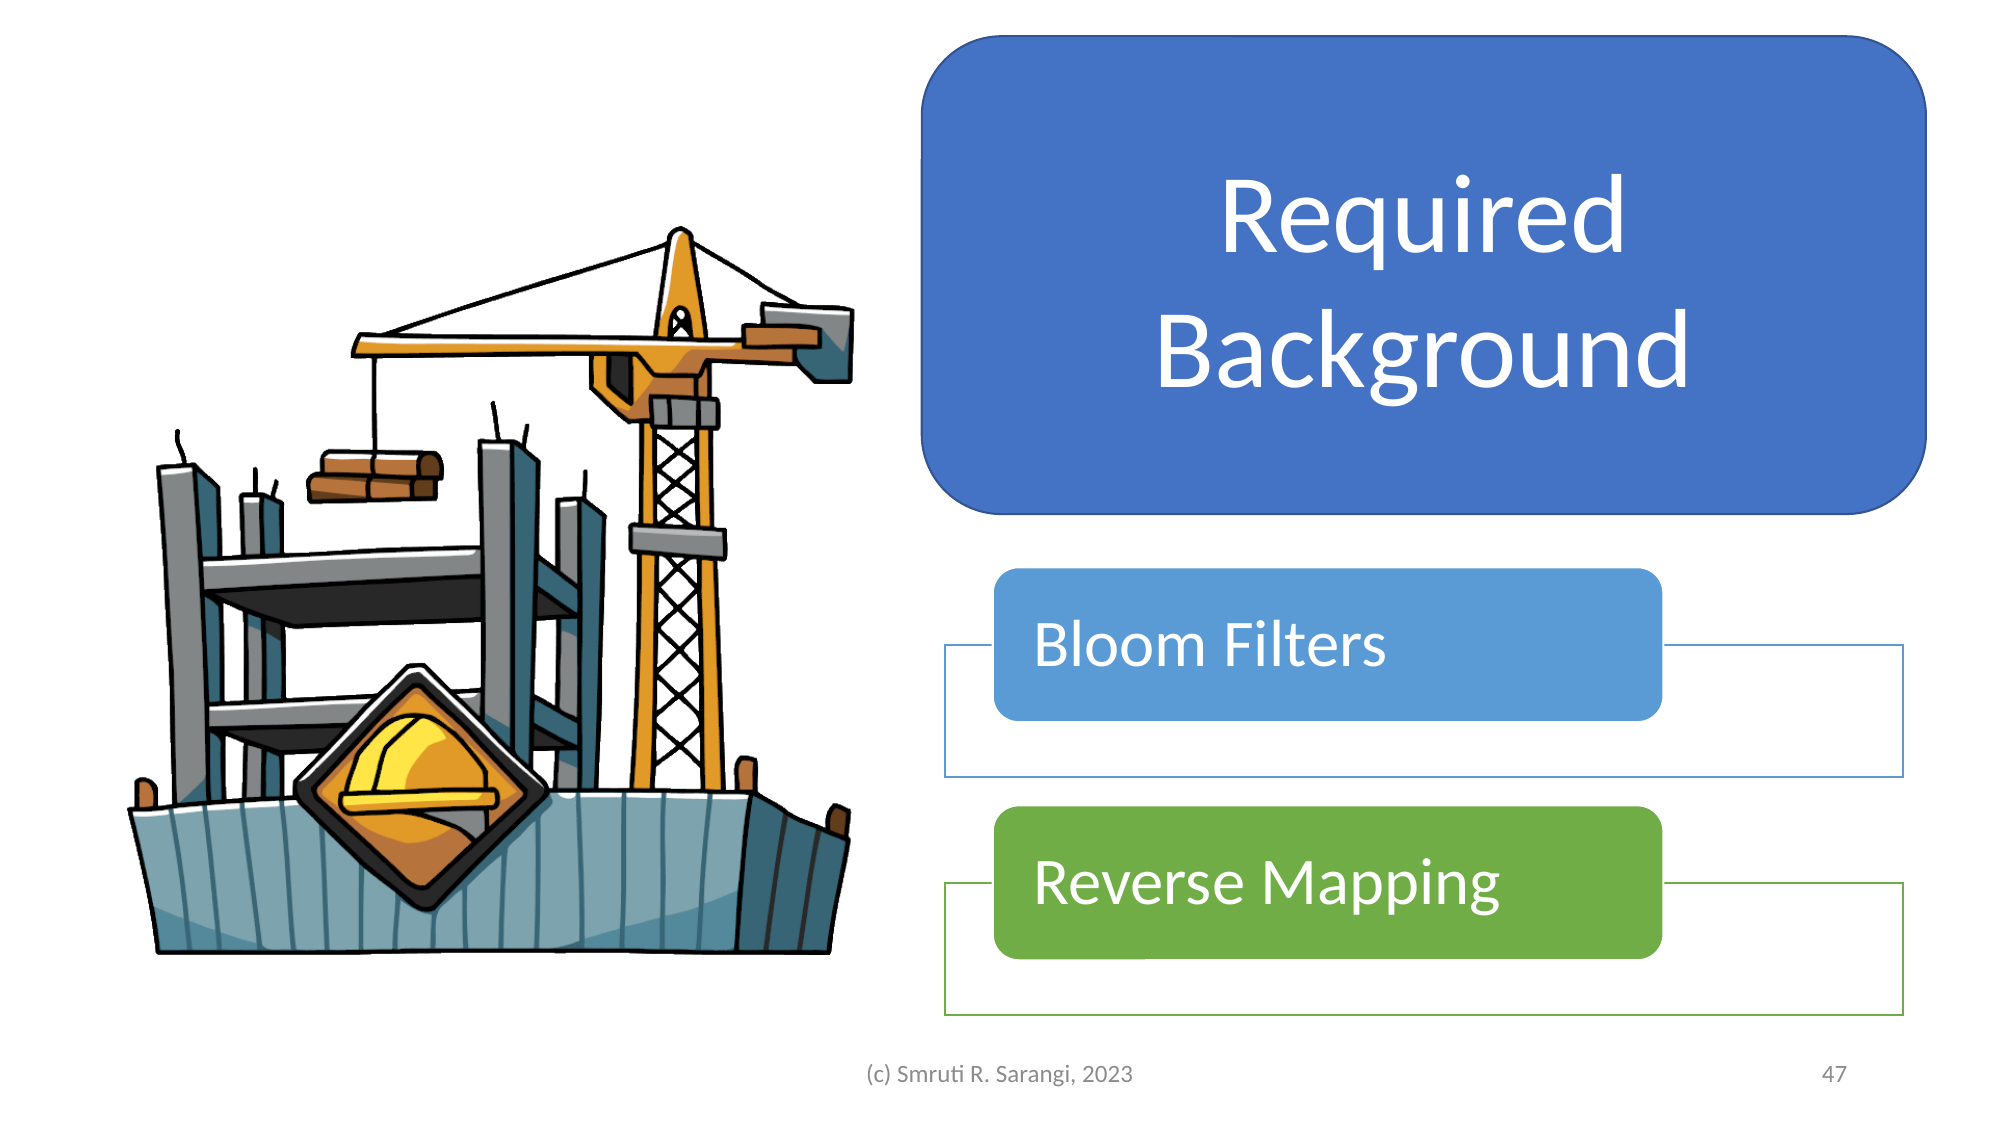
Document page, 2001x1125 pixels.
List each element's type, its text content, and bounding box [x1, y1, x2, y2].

picture [127, 226, 855, 955]
text_box Required Background [920, 35, 1927, 516]
footer (c) Smruti R. Sarangi, 2023 [662, 1042, 1338, 1103]
slide_number 47 [1412, 1042, 1863, 1103]
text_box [944, 562, 1903, 1020]
